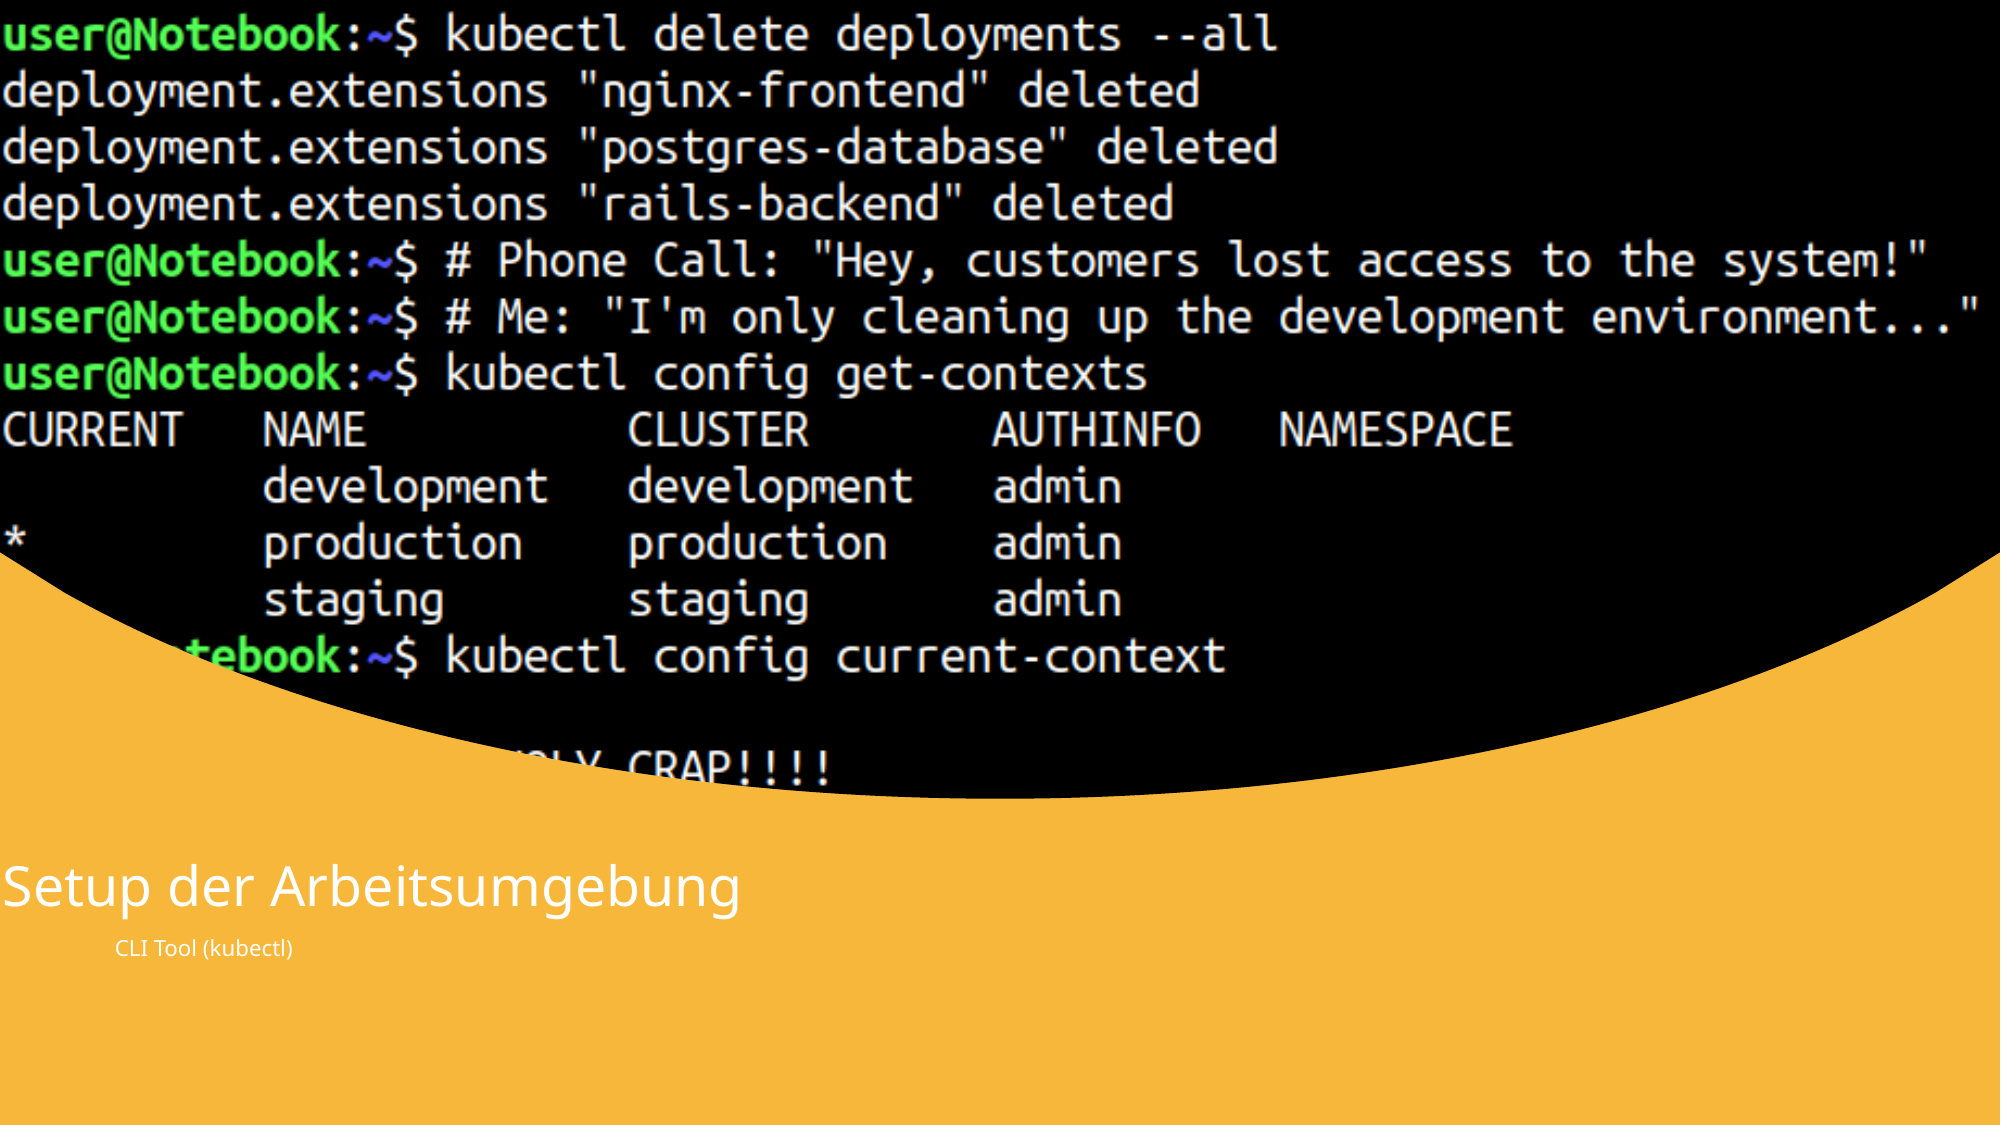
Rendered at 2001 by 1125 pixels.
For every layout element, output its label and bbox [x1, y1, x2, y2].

picture [0, 0, 2000, 799]
text_box [100, 843, 647, 965]
